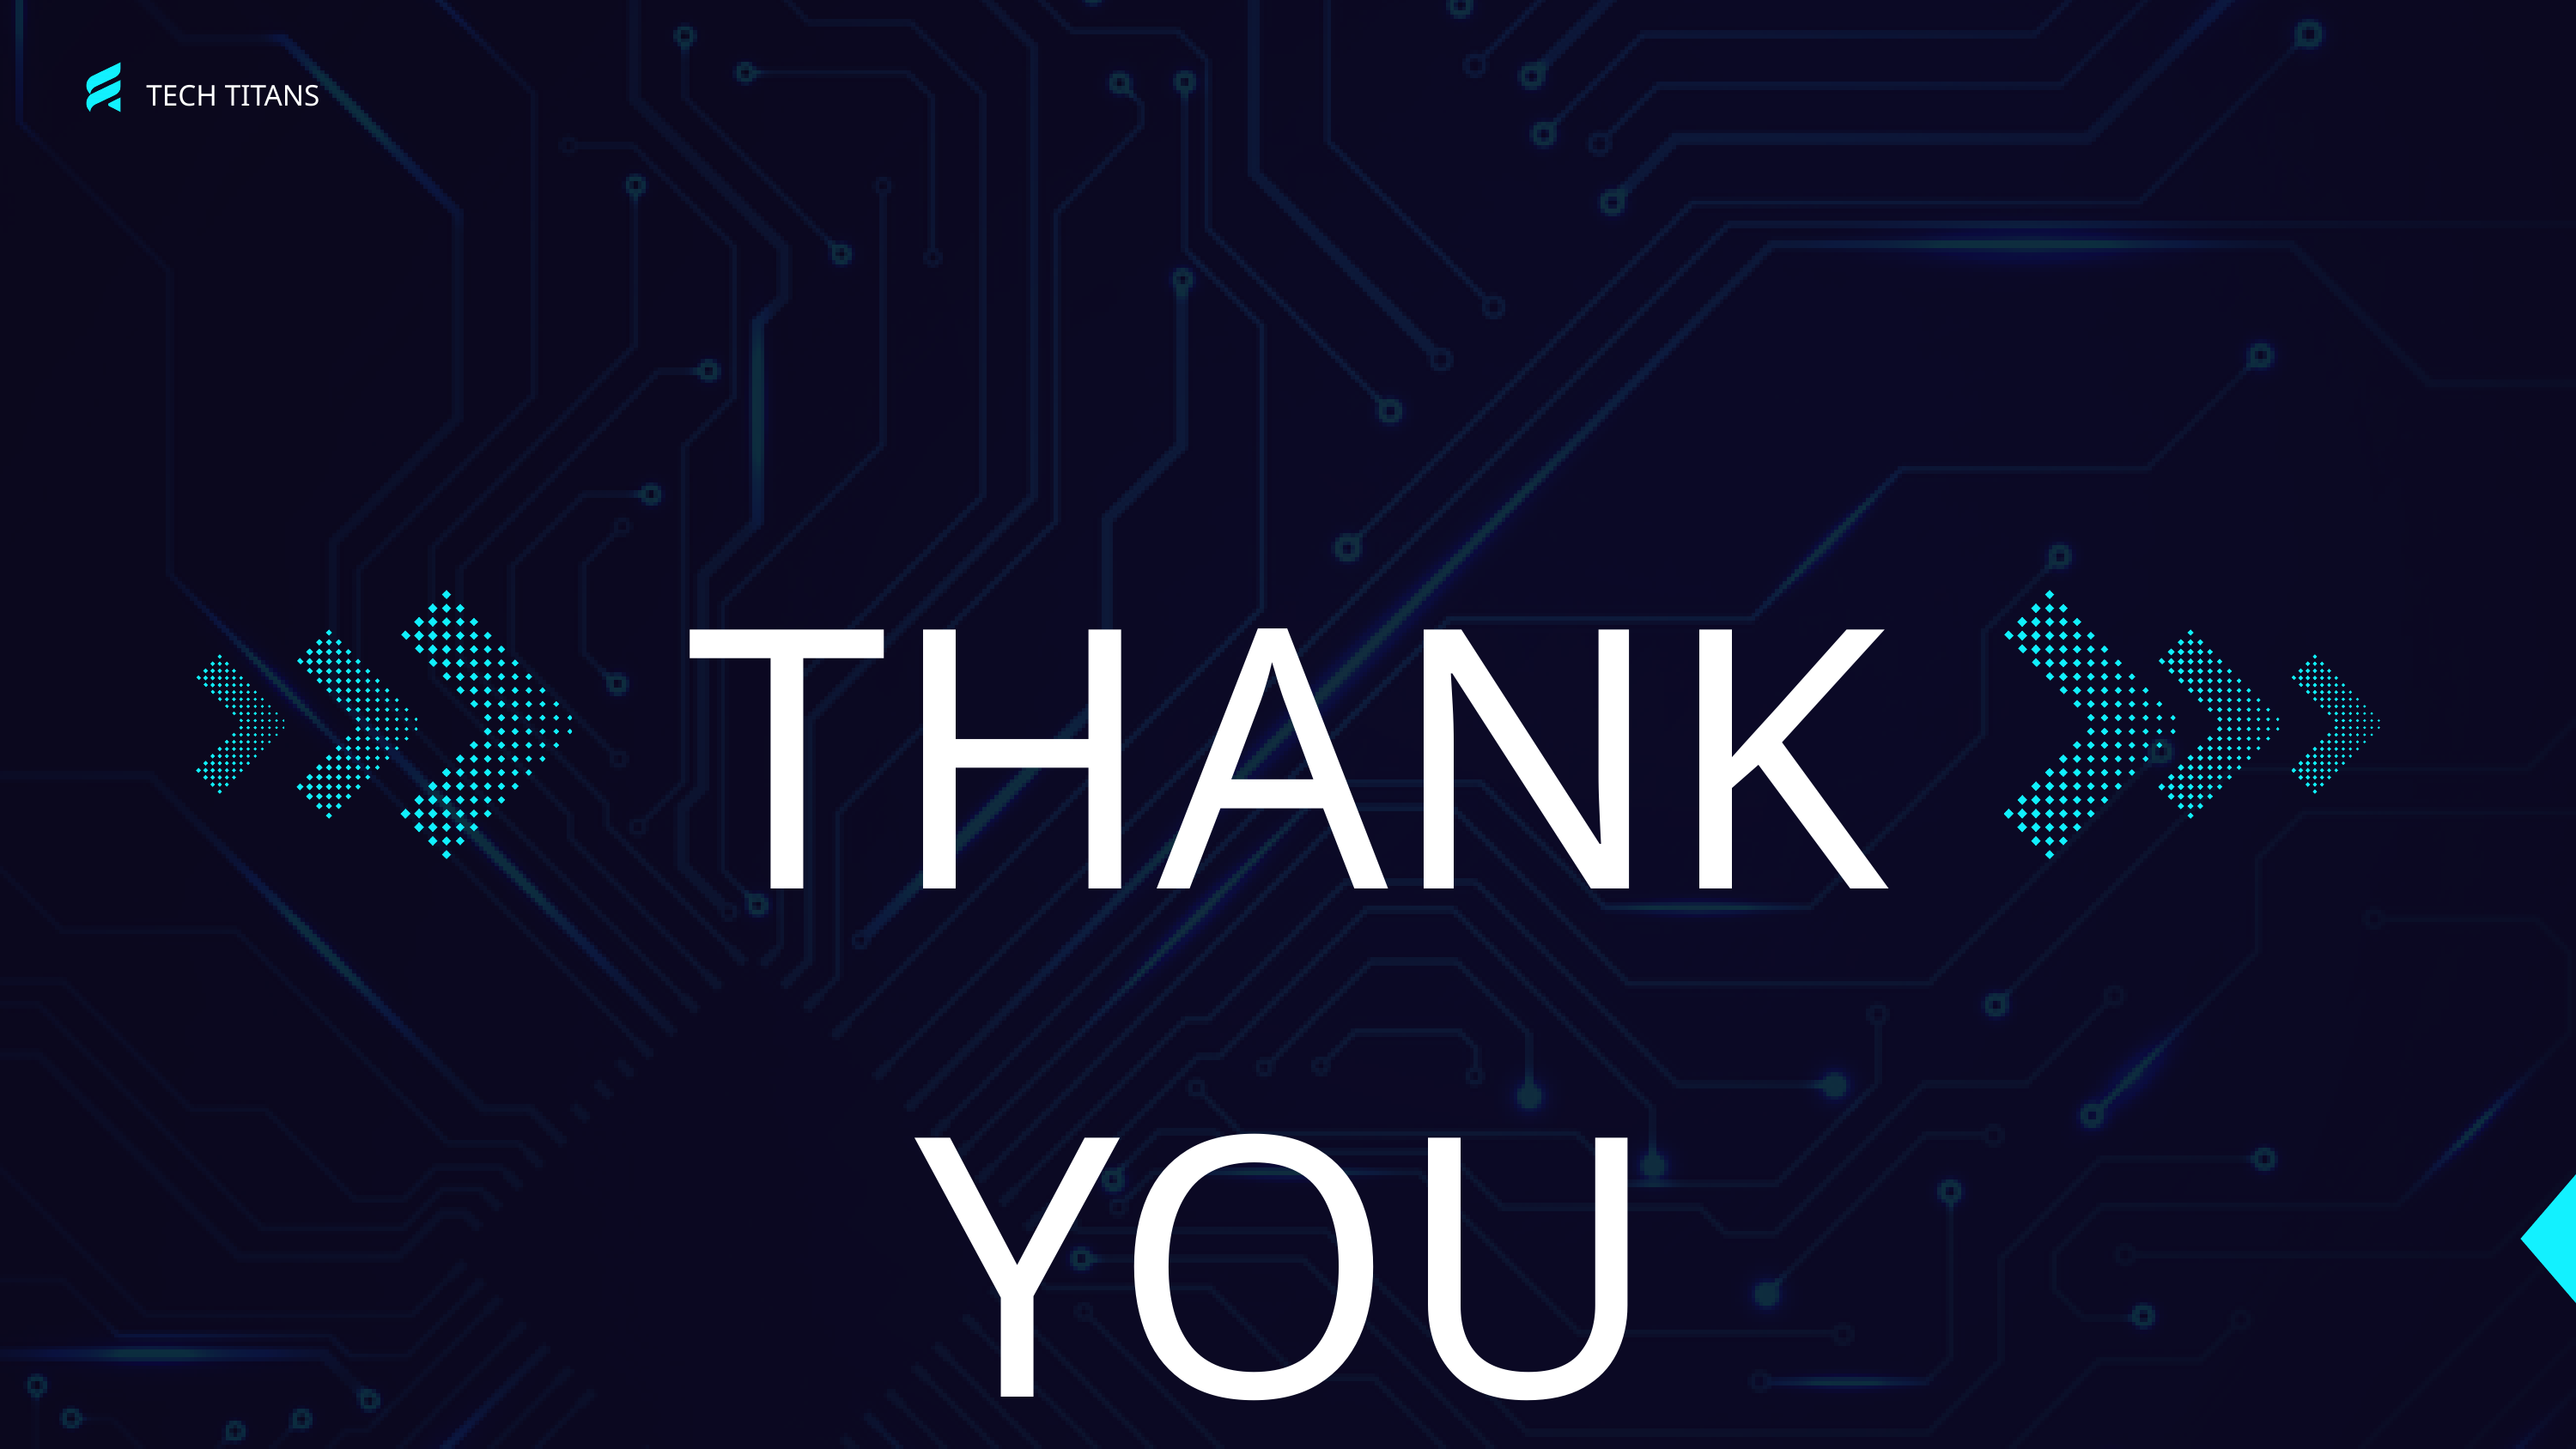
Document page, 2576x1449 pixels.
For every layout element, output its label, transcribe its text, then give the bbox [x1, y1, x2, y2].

text_box [84, 62, 121, 112]
text_box [0, 0, 2576, 1449]
text_box [400, 590, 572, 859]
text_box THANK YOU [572, 453, 2004, 1449]
text_box [2291, 654, 2380, 794]
text_box [196, 654, 285, 794]
text_box TECH TITANS [146, 71, 328, 112]
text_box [2483, 1210, 2576, 1267]
text_box [2003, 590, 2176, 859]
text_box [2158, 629, 2280, 820]
text_box [296, 629, 418, 819]
